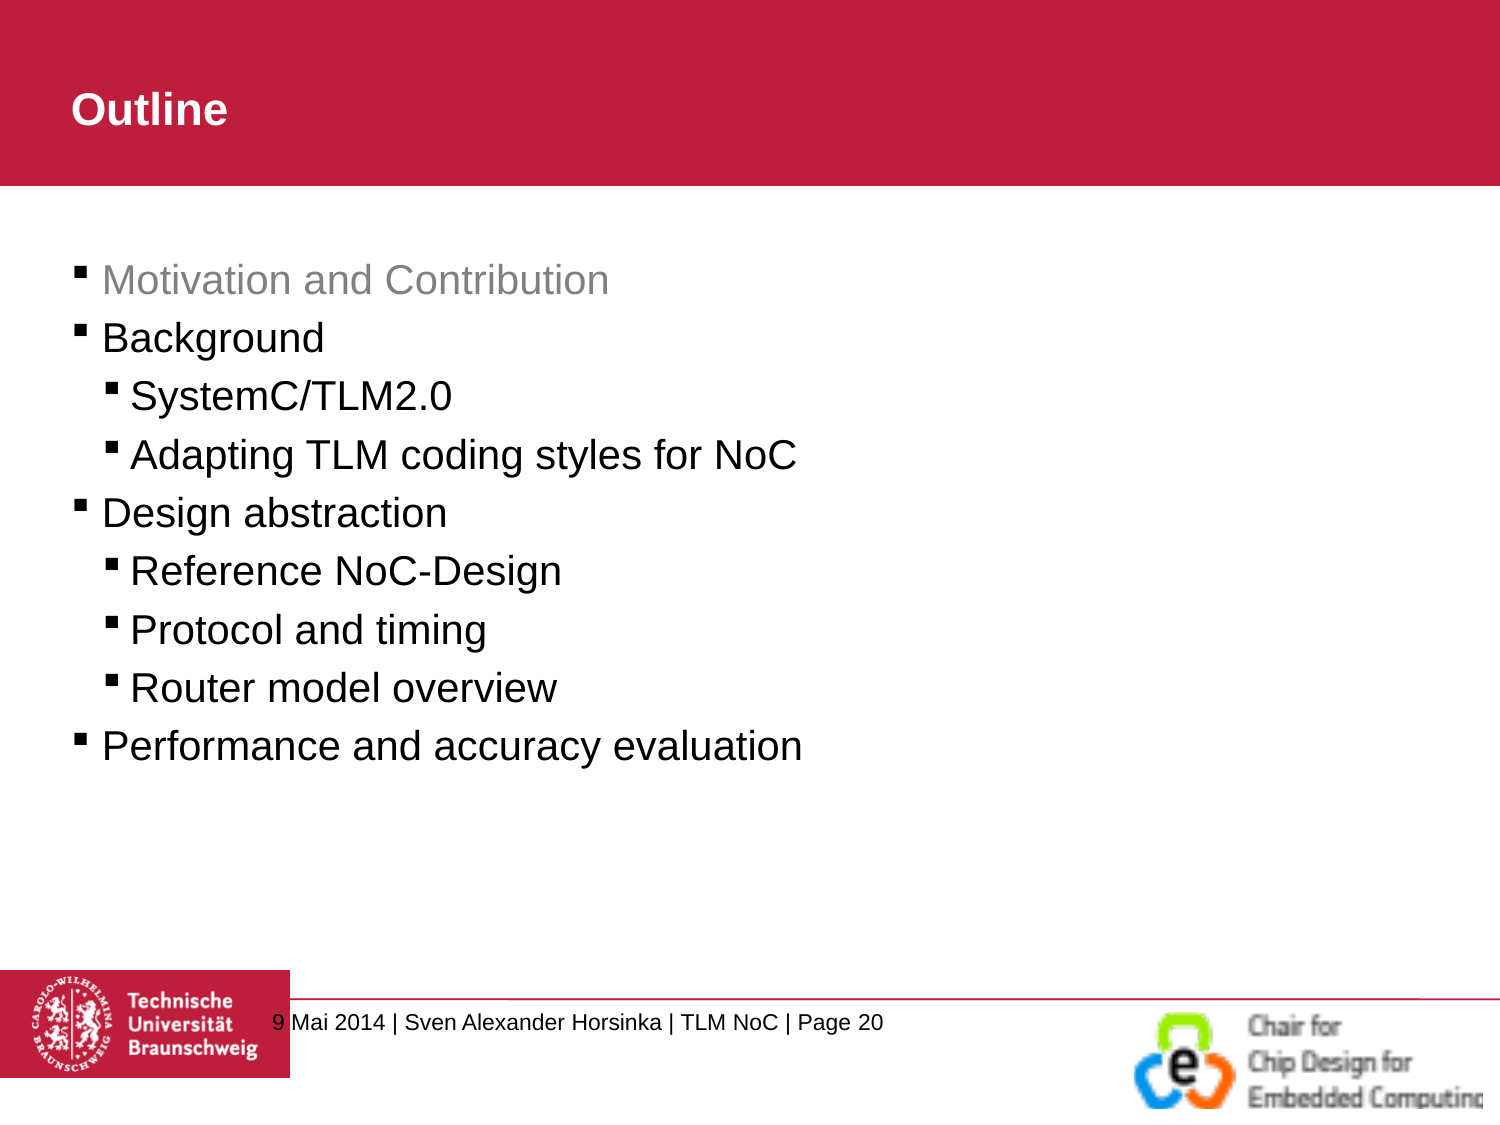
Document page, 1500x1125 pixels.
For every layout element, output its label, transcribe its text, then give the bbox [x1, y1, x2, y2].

list Motivation and Contribution Background SystemC/TLM2.0 Adapting TLM coding styles for NoC Design abstraction Reference NoC-Design Protocol and timing Router model overview Performance and accuracy evaluation [70, 252, 1444, 979]
text_box [0, 0, 1500, 186]
title Outline [70, 18, 1445, 135]
picture [0, 970, 290, 1078]
